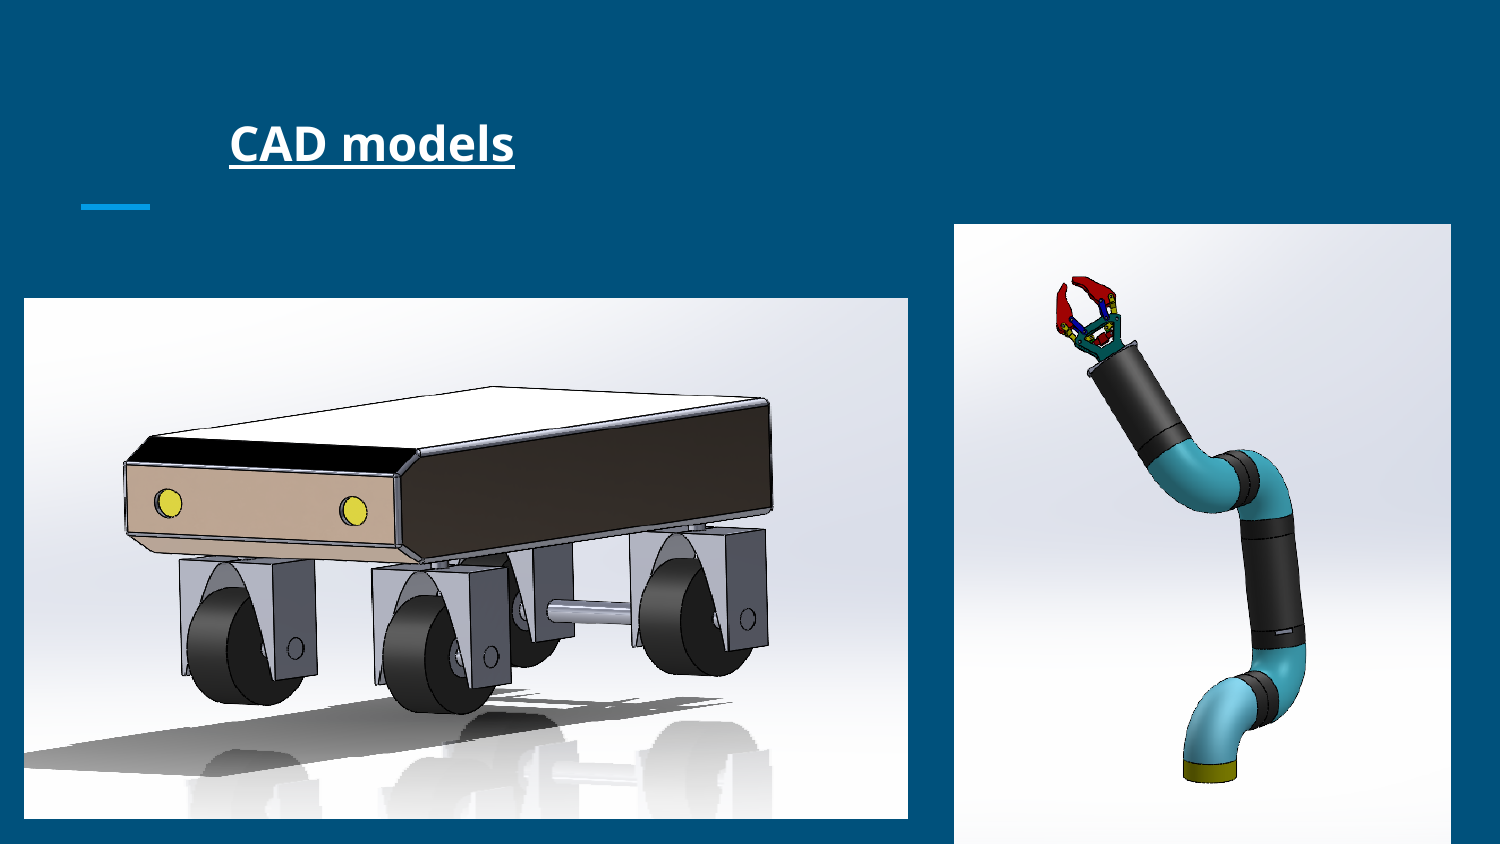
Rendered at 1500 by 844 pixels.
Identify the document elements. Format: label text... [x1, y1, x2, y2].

picture [955, 225, 1450, 844]
picture [25, 299, 907, 818]
title CAD models [213, 98, 1368, 186]
